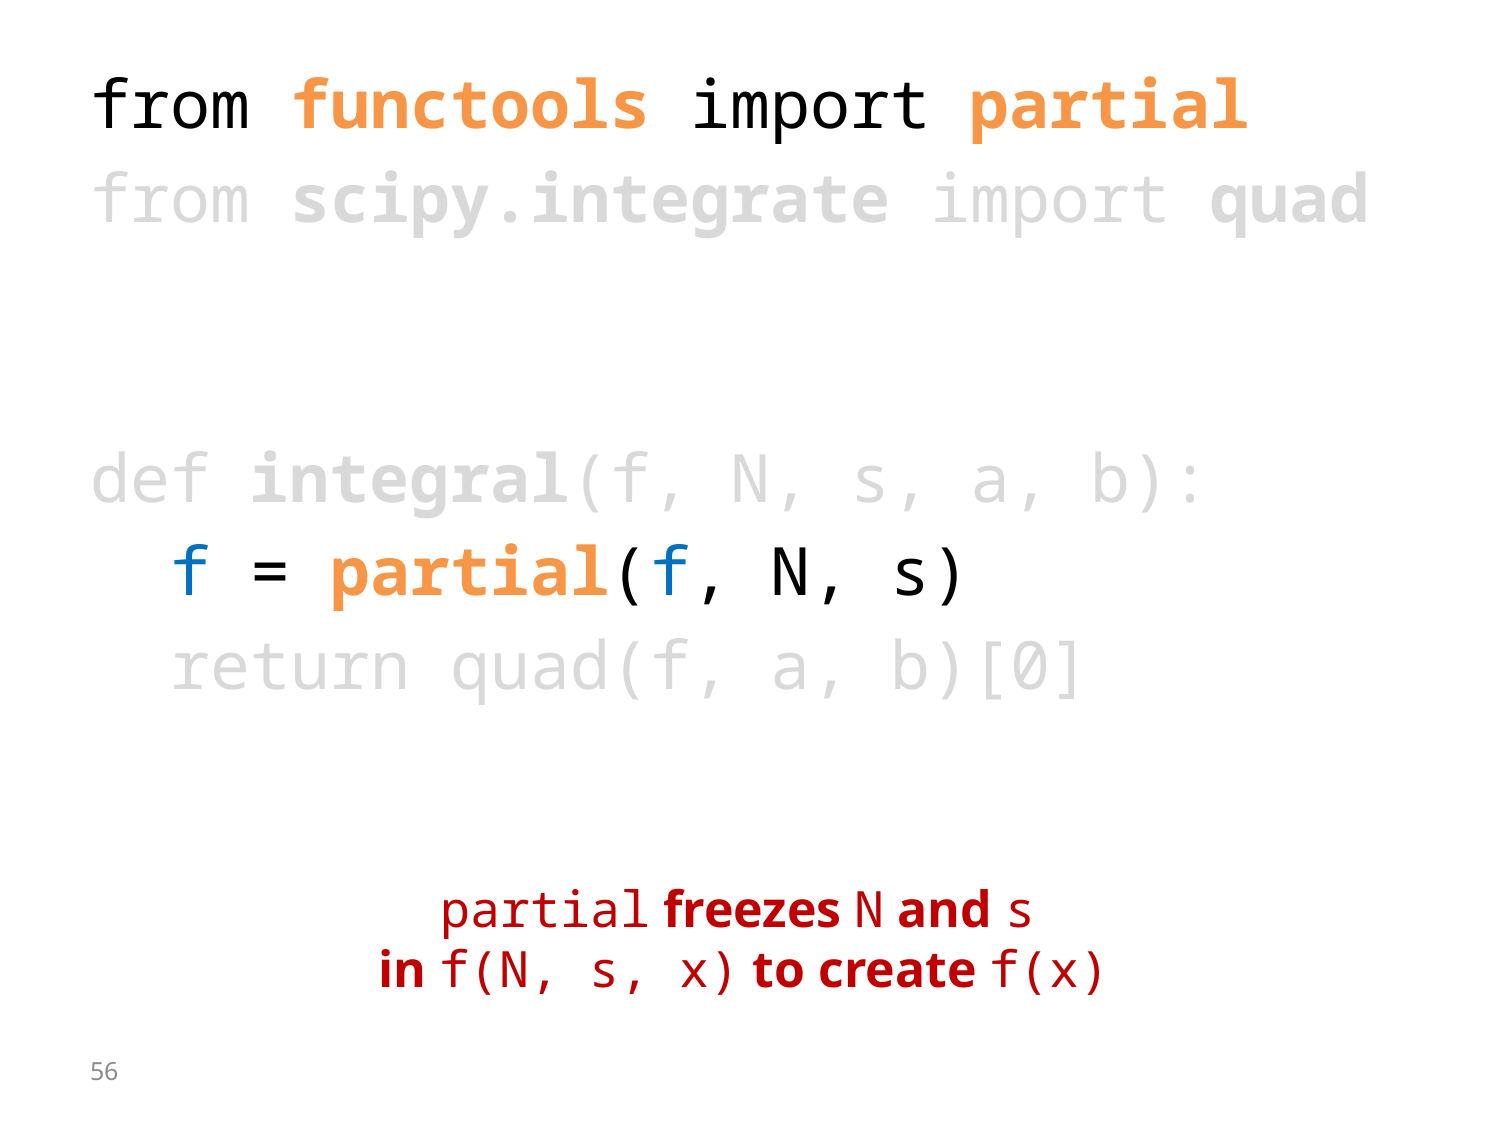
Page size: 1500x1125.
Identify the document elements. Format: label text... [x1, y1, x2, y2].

text_box partial freezes N and s in f(N, s, x) to create f(x) [64, 870, 1424, 1005]
slide_number 56 [75, 1042, 425, 1103]
list from functools import partial from scipy.integrate import quad def integral(f, N, s, a, b): f = partial(f, N, s) return quad(f, a, b)[0] [75, 54, 1425, 1083]
